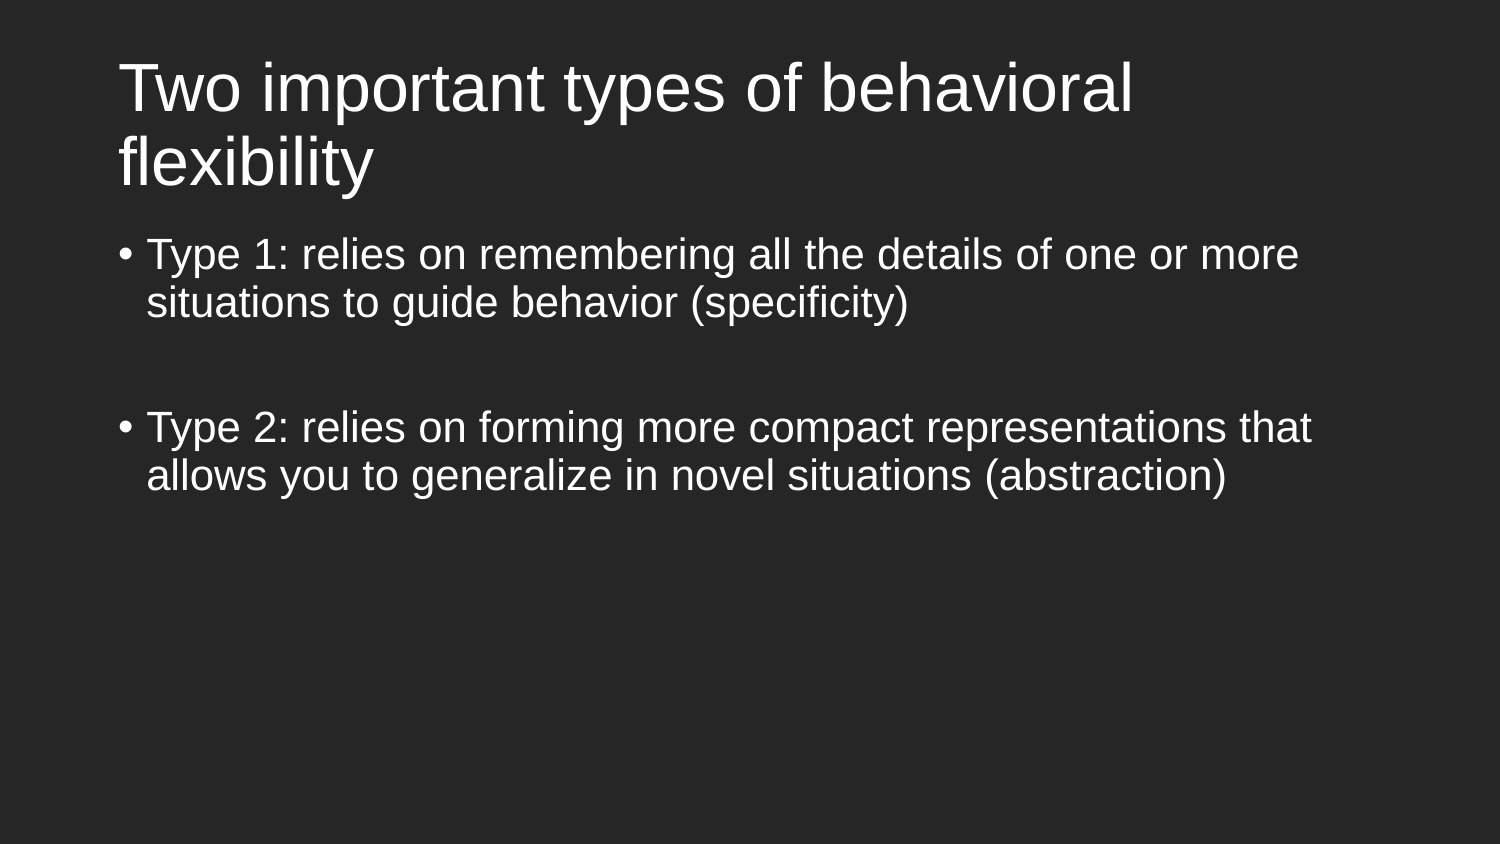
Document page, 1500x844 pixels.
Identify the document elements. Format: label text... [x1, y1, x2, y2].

list Type 1: relies on remembering all the details of one or more situations to guide behavior (specificity) Type 2: relies on forming more compact representations that allows you to generalize in novel situations (abstraction) [103, 224, 1397, 760]
title Two important types of behavioral flexibility [103, 44, 1397, 208]
